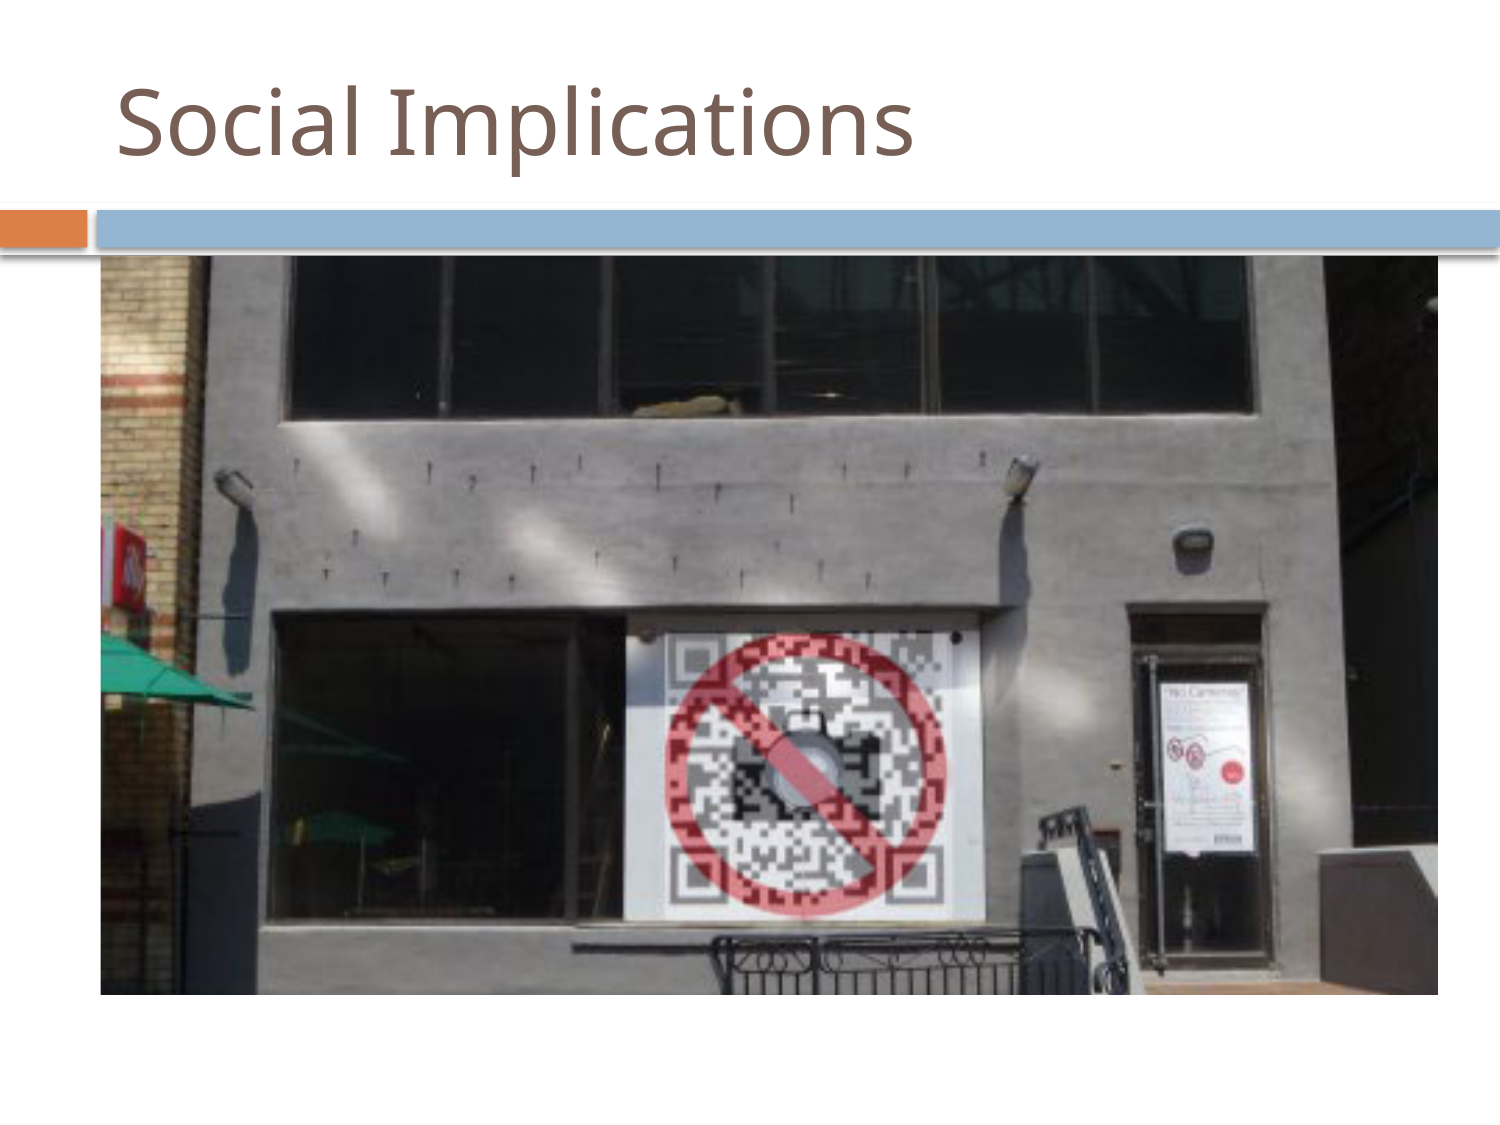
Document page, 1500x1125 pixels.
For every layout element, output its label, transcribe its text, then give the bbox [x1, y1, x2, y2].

title Social Implications [100, 37, 1438, 200]
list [100, 256, 1439, 995]
